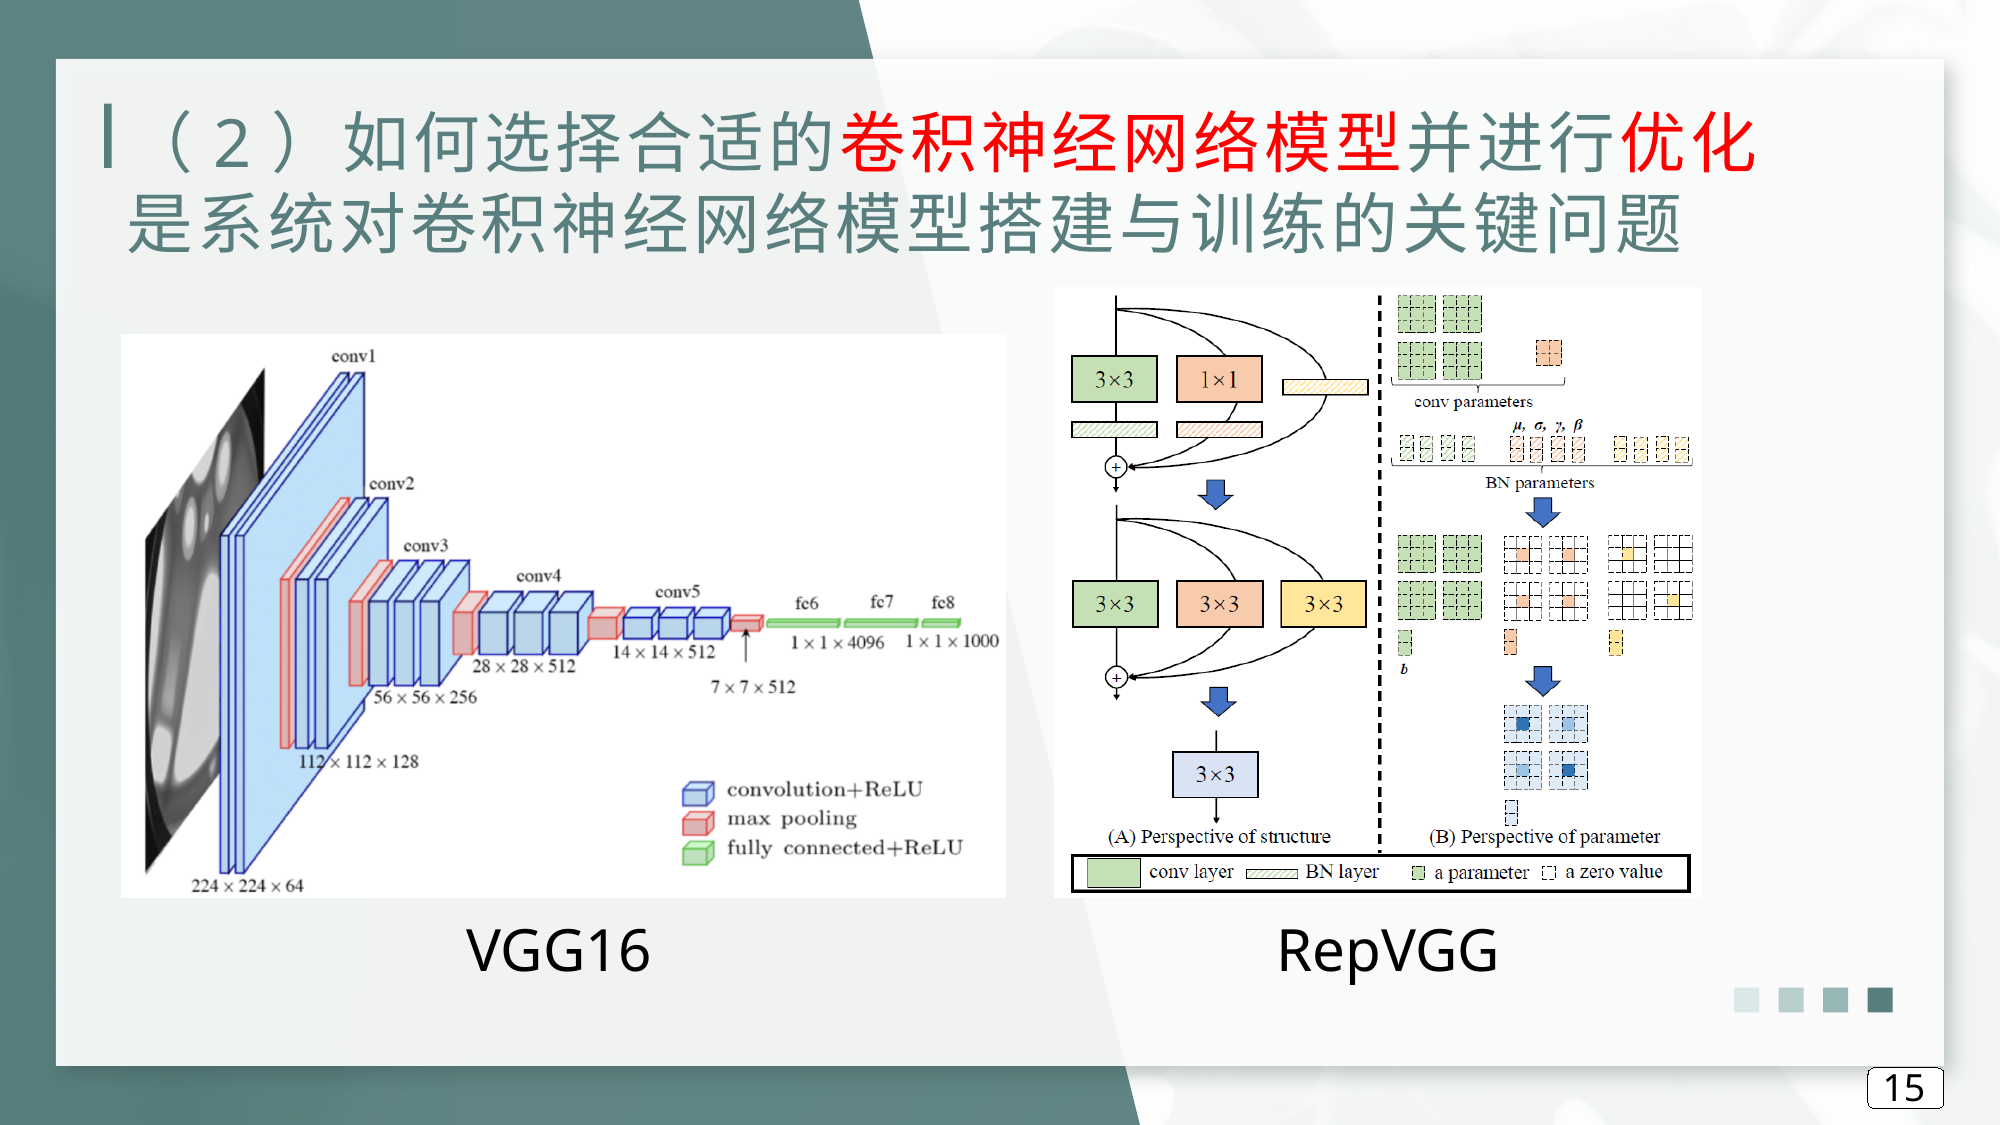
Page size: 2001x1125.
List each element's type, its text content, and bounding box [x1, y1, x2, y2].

text_box VGG16 [451, 905, 891, 991]
title （2）如何选择合适的卷积神经网络模型并进行优化 是系统对卷积神经网络模型搭建与训练的关键问题 [111, 93, 1879, 1000]
text_box RepVGG [1261, 905, 1701, 991]
picture [1054, 287, 1701, 898]
picture [121, 334, 1006, 898]
